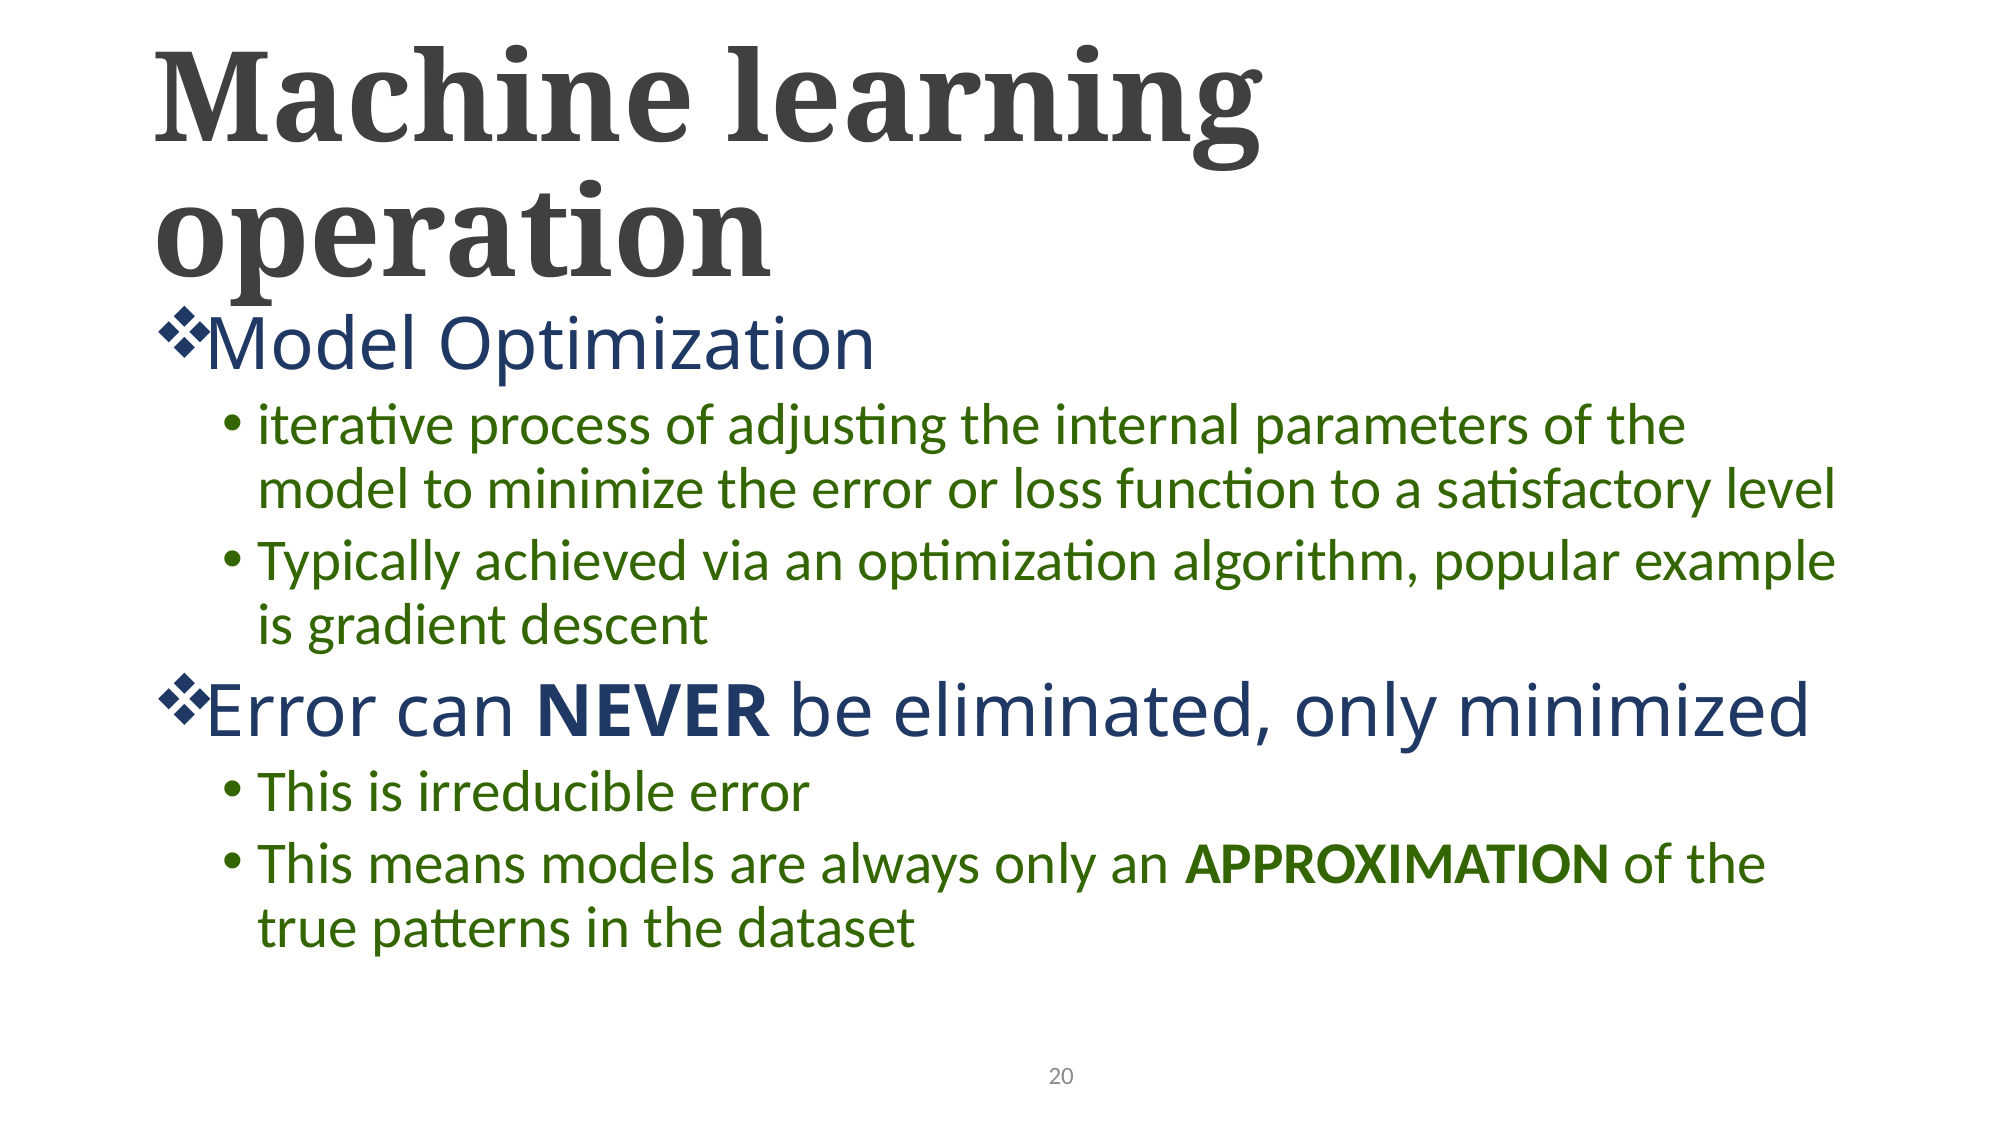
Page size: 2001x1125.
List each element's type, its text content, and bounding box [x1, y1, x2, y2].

title Machine learning operation [137, 59, 1863, 278]
slide_number 20 [639, 1044, 1089, 1105]
list Model Optimization iterative process of adjusting the internal parameters of the model to minimize the error or loss function to a satisfactory level Typically achieved via an optimization algorithm, popular example is gradient descent Error can NEVER be eliminated, only minimized This is irreducible error This means models are always only an APPROXIMATION of the true patterns in the dataset [137, 299, 1863, 1014]
